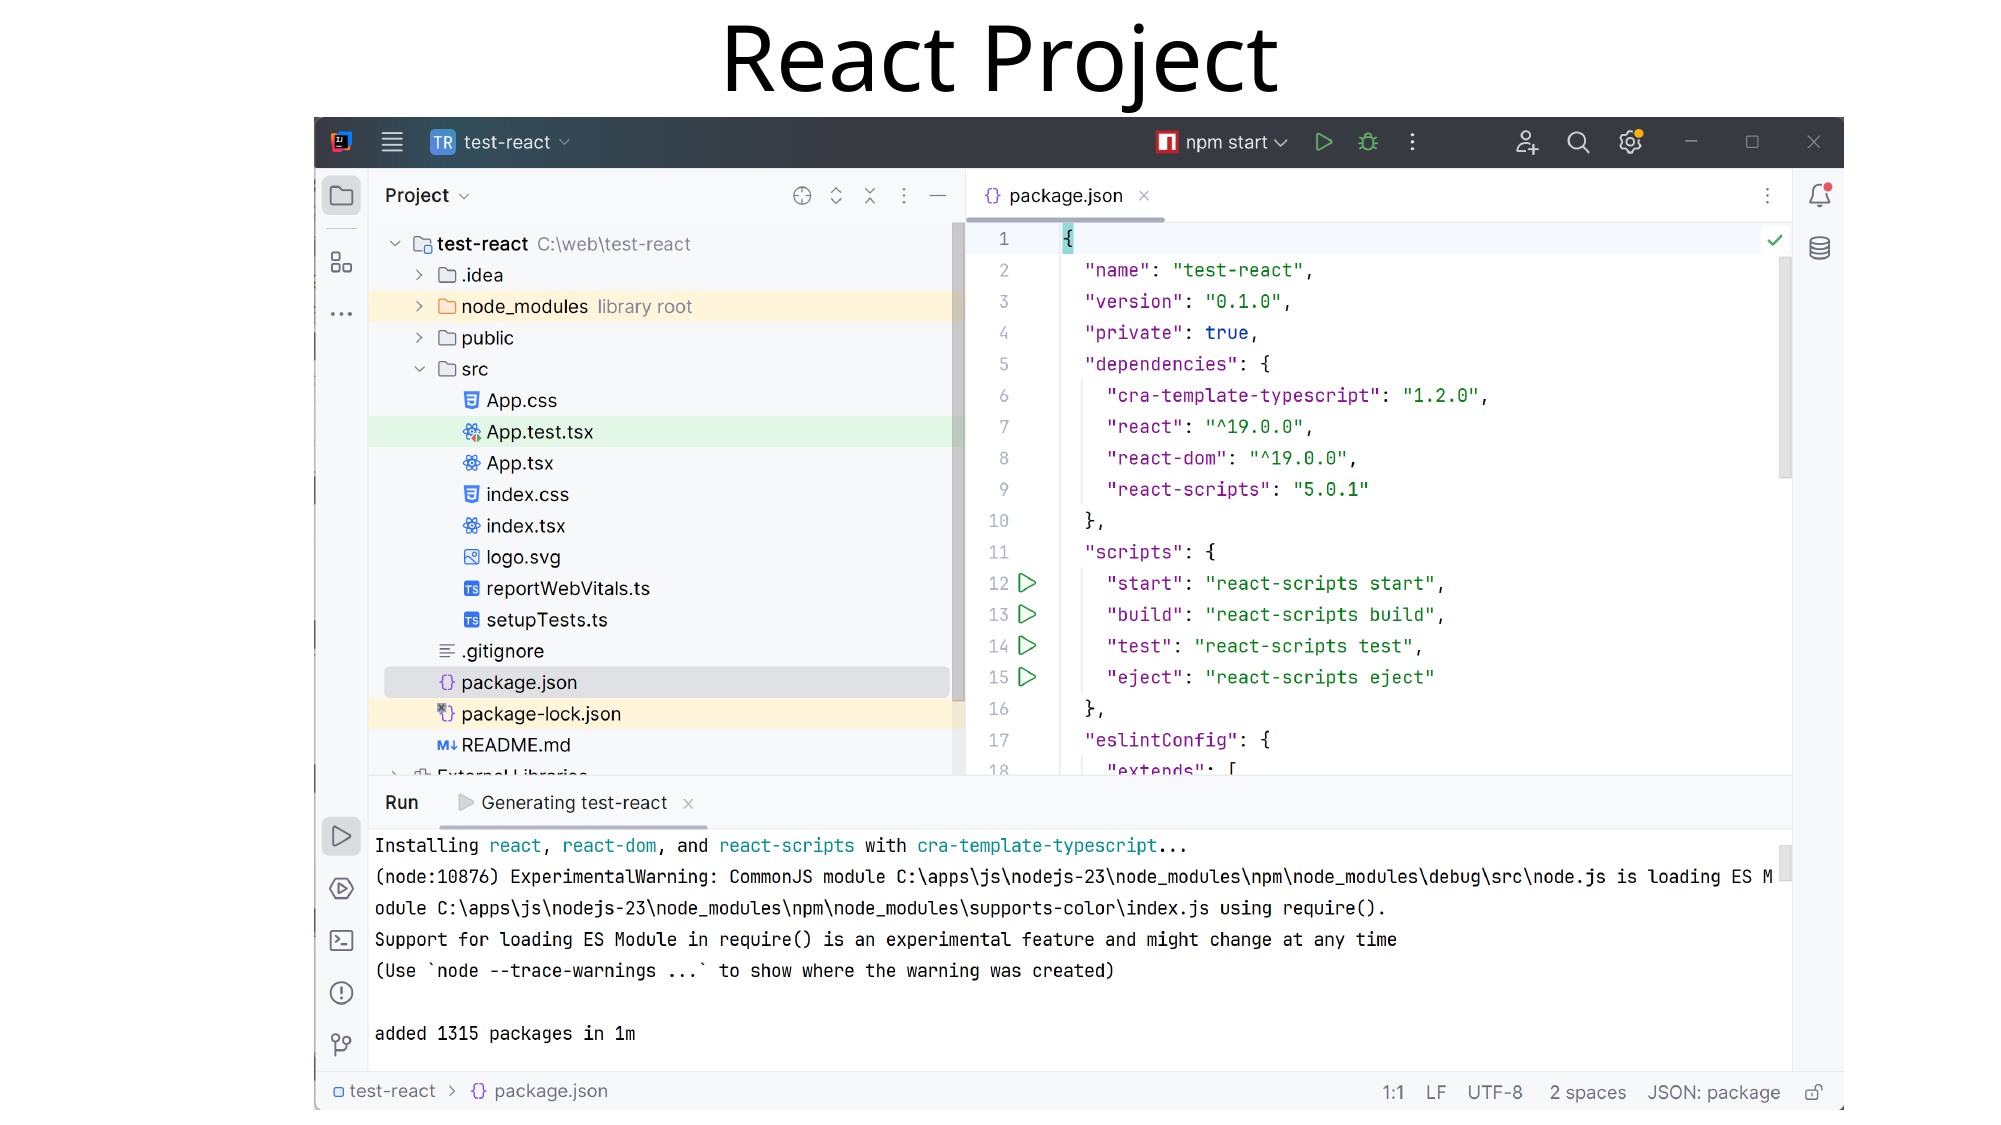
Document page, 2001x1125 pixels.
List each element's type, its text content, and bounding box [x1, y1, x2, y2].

title React Project [137, 5, 1863, 118]
picture [314, 117, 1844, 1110]
